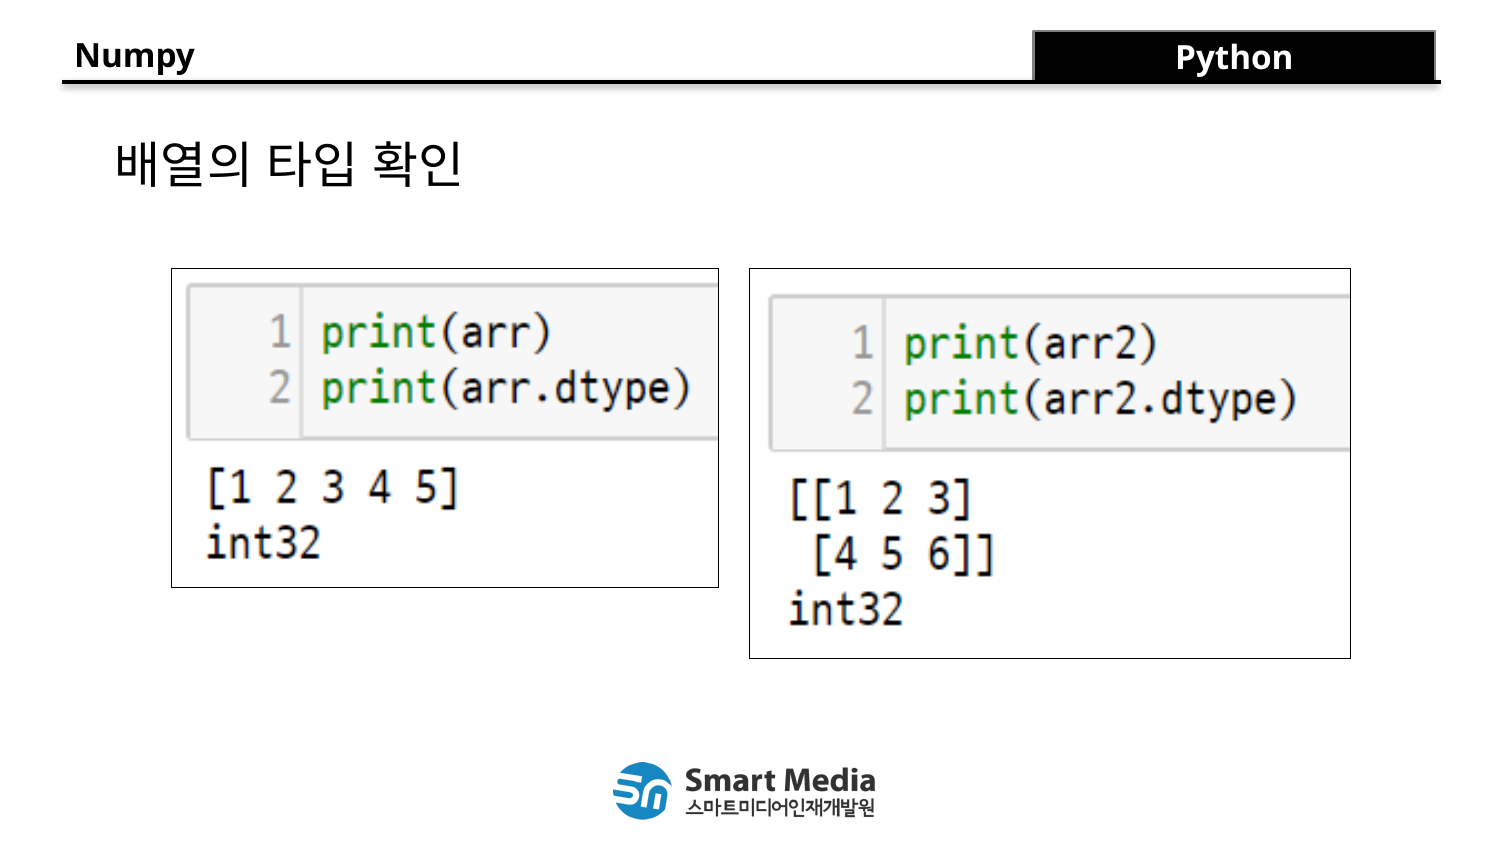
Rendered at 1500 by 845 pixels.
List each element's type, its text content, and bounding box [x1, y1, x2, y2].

picture [613, 762, 875, 821]
picture [749, 268, 1351, 659]
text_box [58, 26, 1441, 83]
picture [170, 268, 719, 588]
text_box 배열의 타입 확인 [100, 125, 1294, 201]
